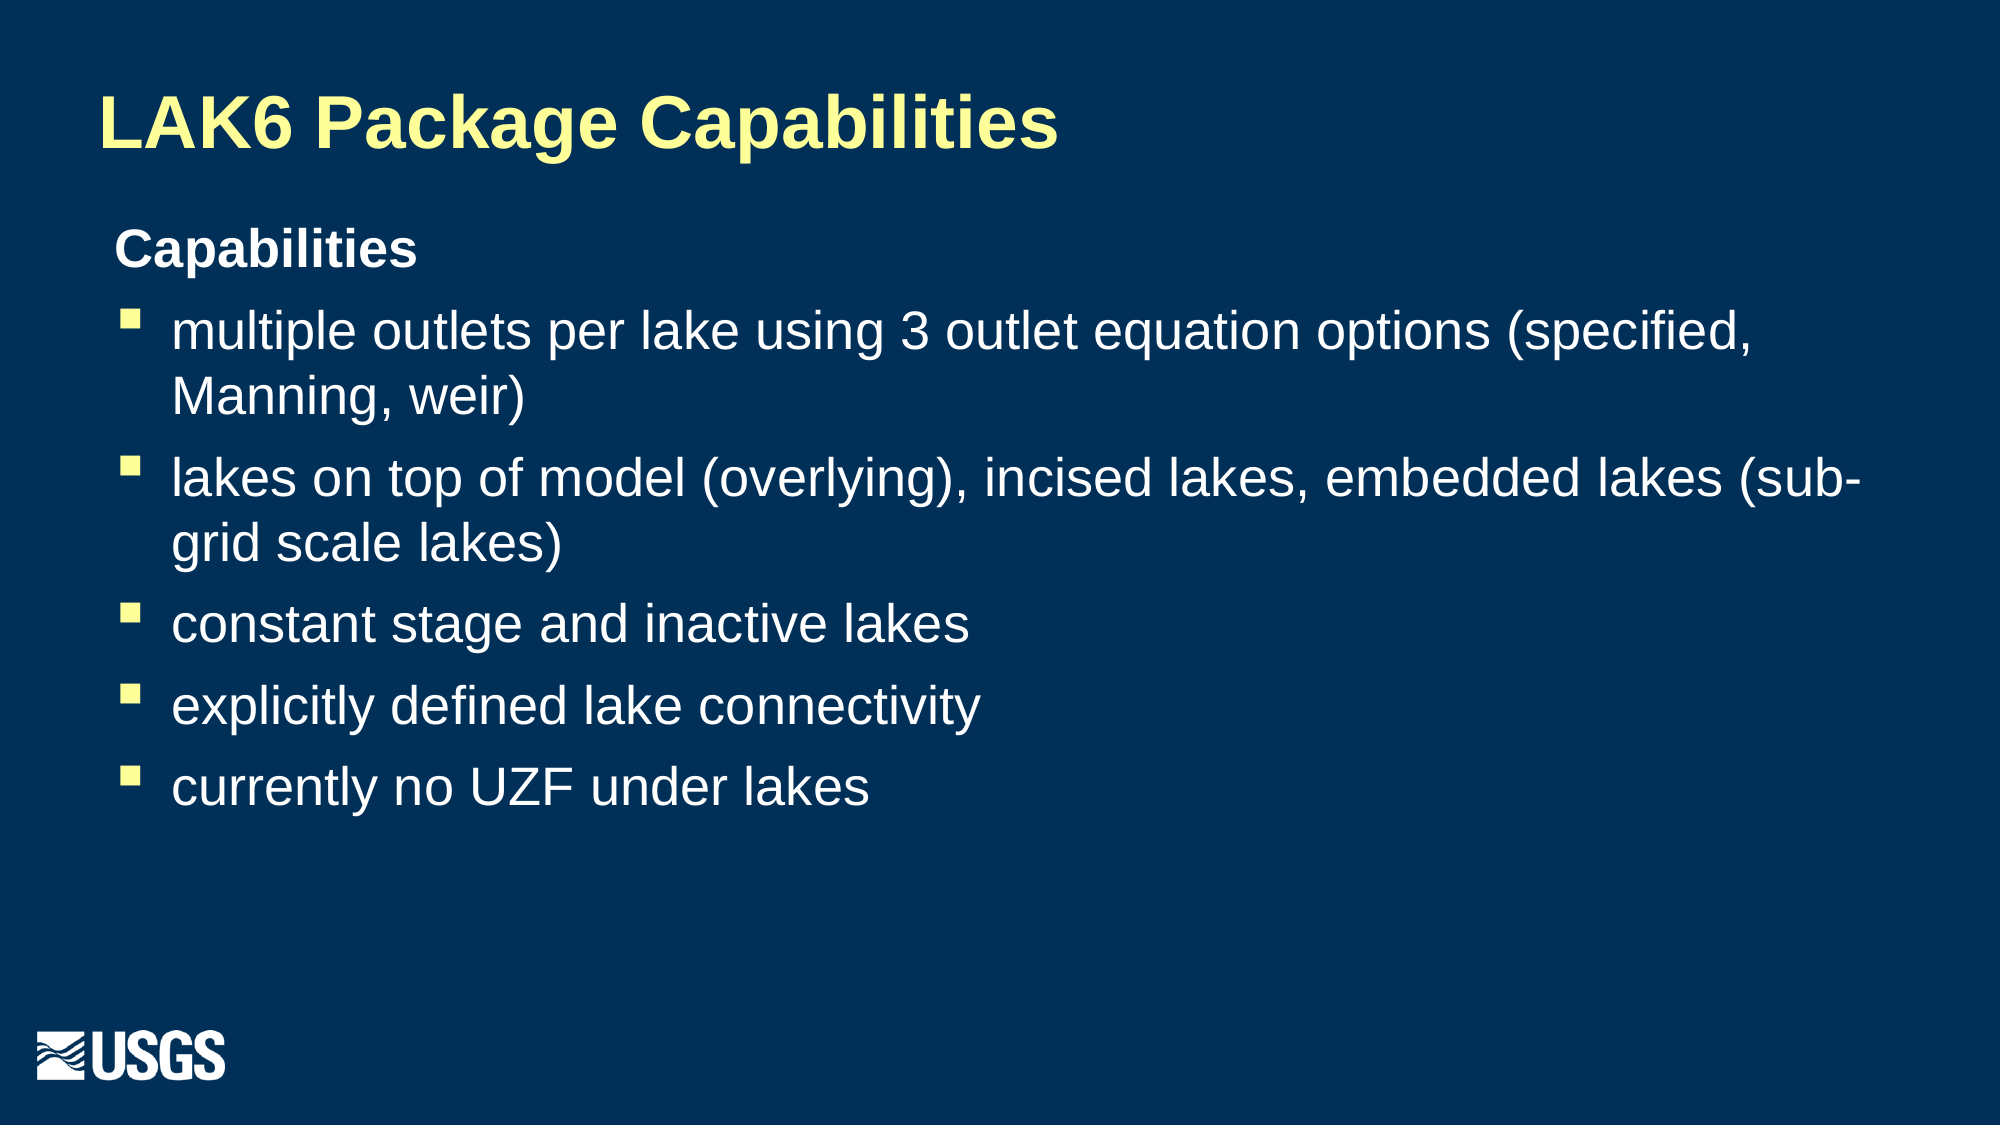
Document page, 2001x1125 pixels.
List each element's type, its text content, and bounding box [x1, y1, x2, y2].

list Capabilities multiple outlets per lake using 3 outlet equation options (specified, Manning, weir) lakes on top of model (overlying), incised lakes, embedded lakes (sub-grid scale lakes) constant stage and inactive lakes explicitly defined lake connectivity currently no UZF under lakes [99, 206, 1900, 836]
title LAK6 Package Capabilities [83, 24, 1900, 213]
